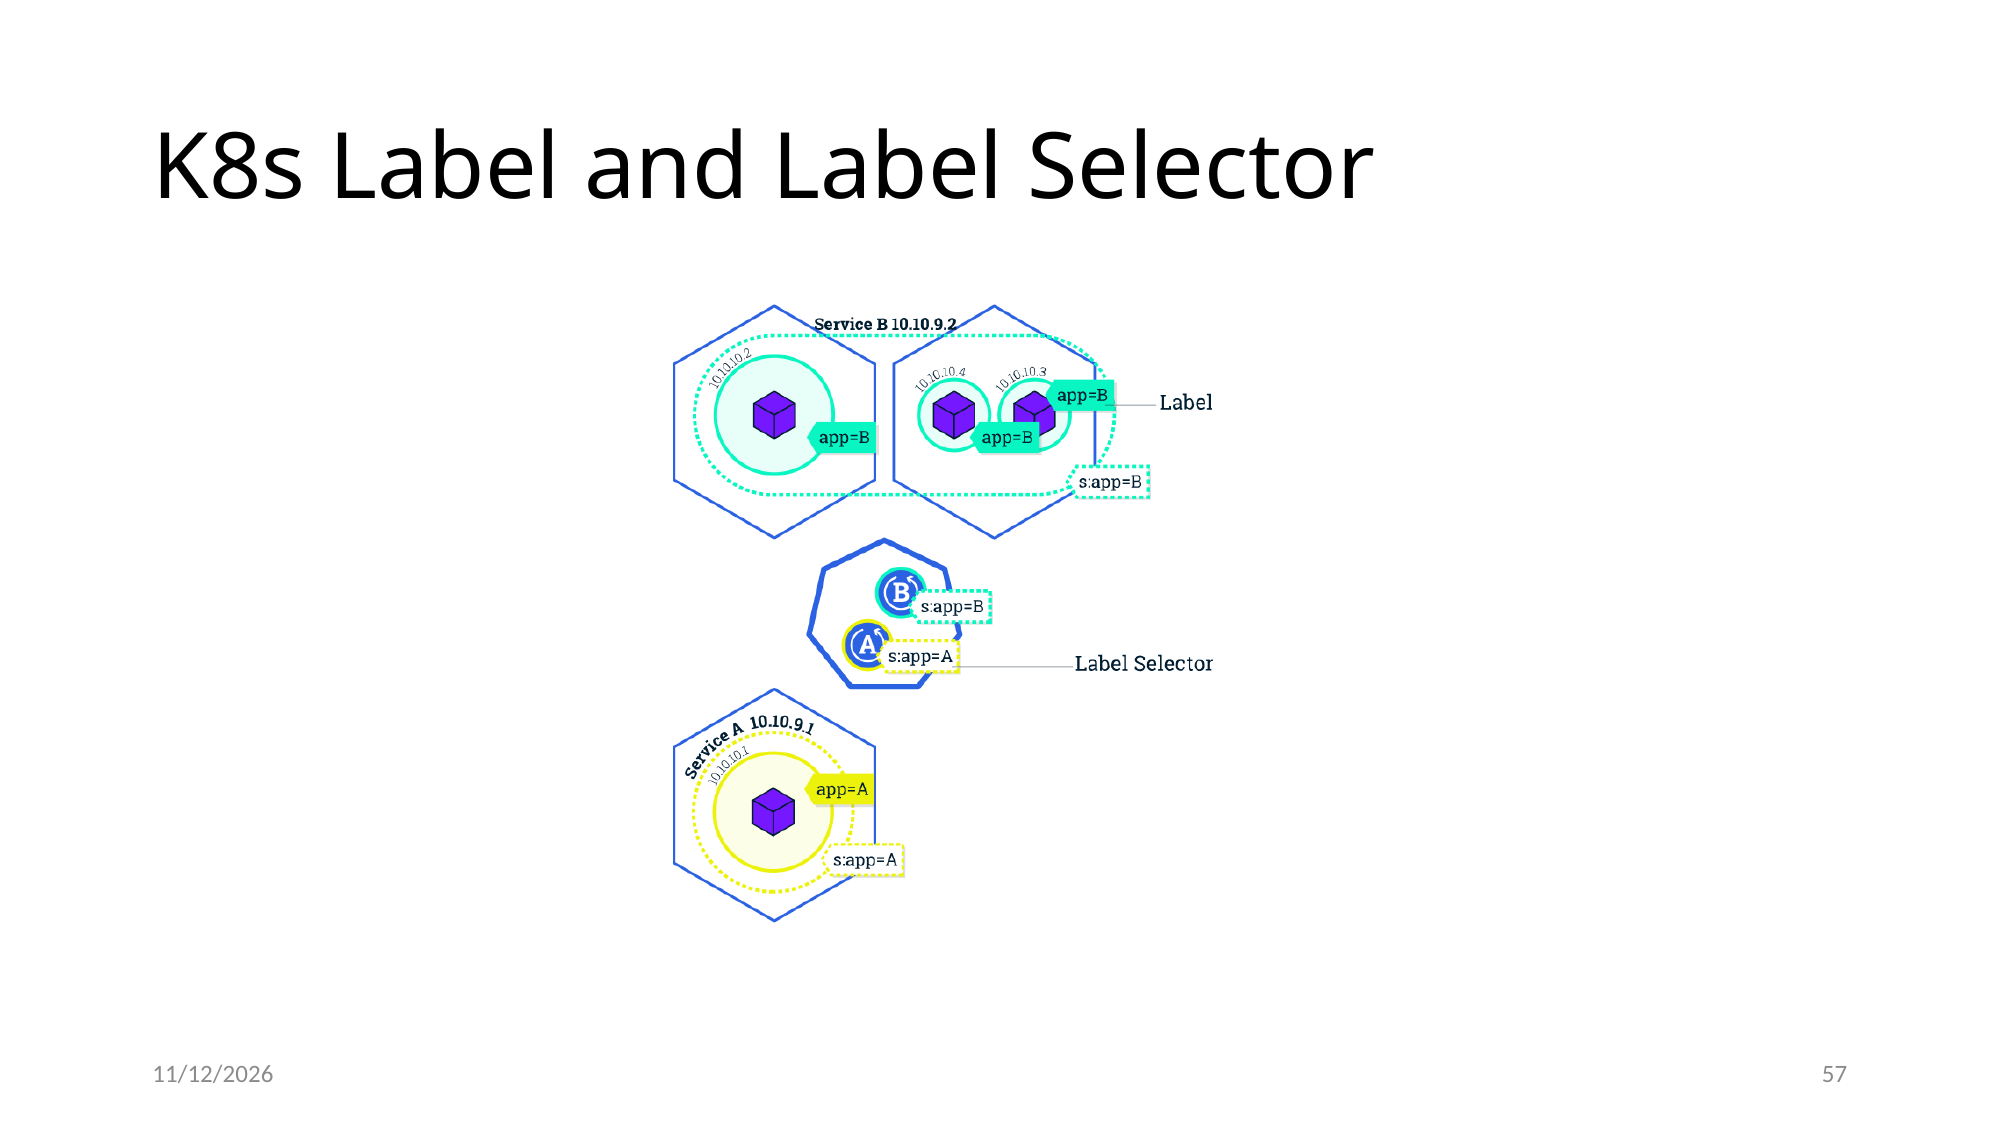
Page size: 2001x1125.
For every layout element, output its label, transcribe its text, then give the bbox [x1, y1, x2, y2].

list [551, 248, 1276, 937]
slide_number 57 [1412, 1042, 1863, 1103]
title K8s Label and Label Selector [137, 59, 1863, 278]
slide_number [137, 1042, 588, 1103]
